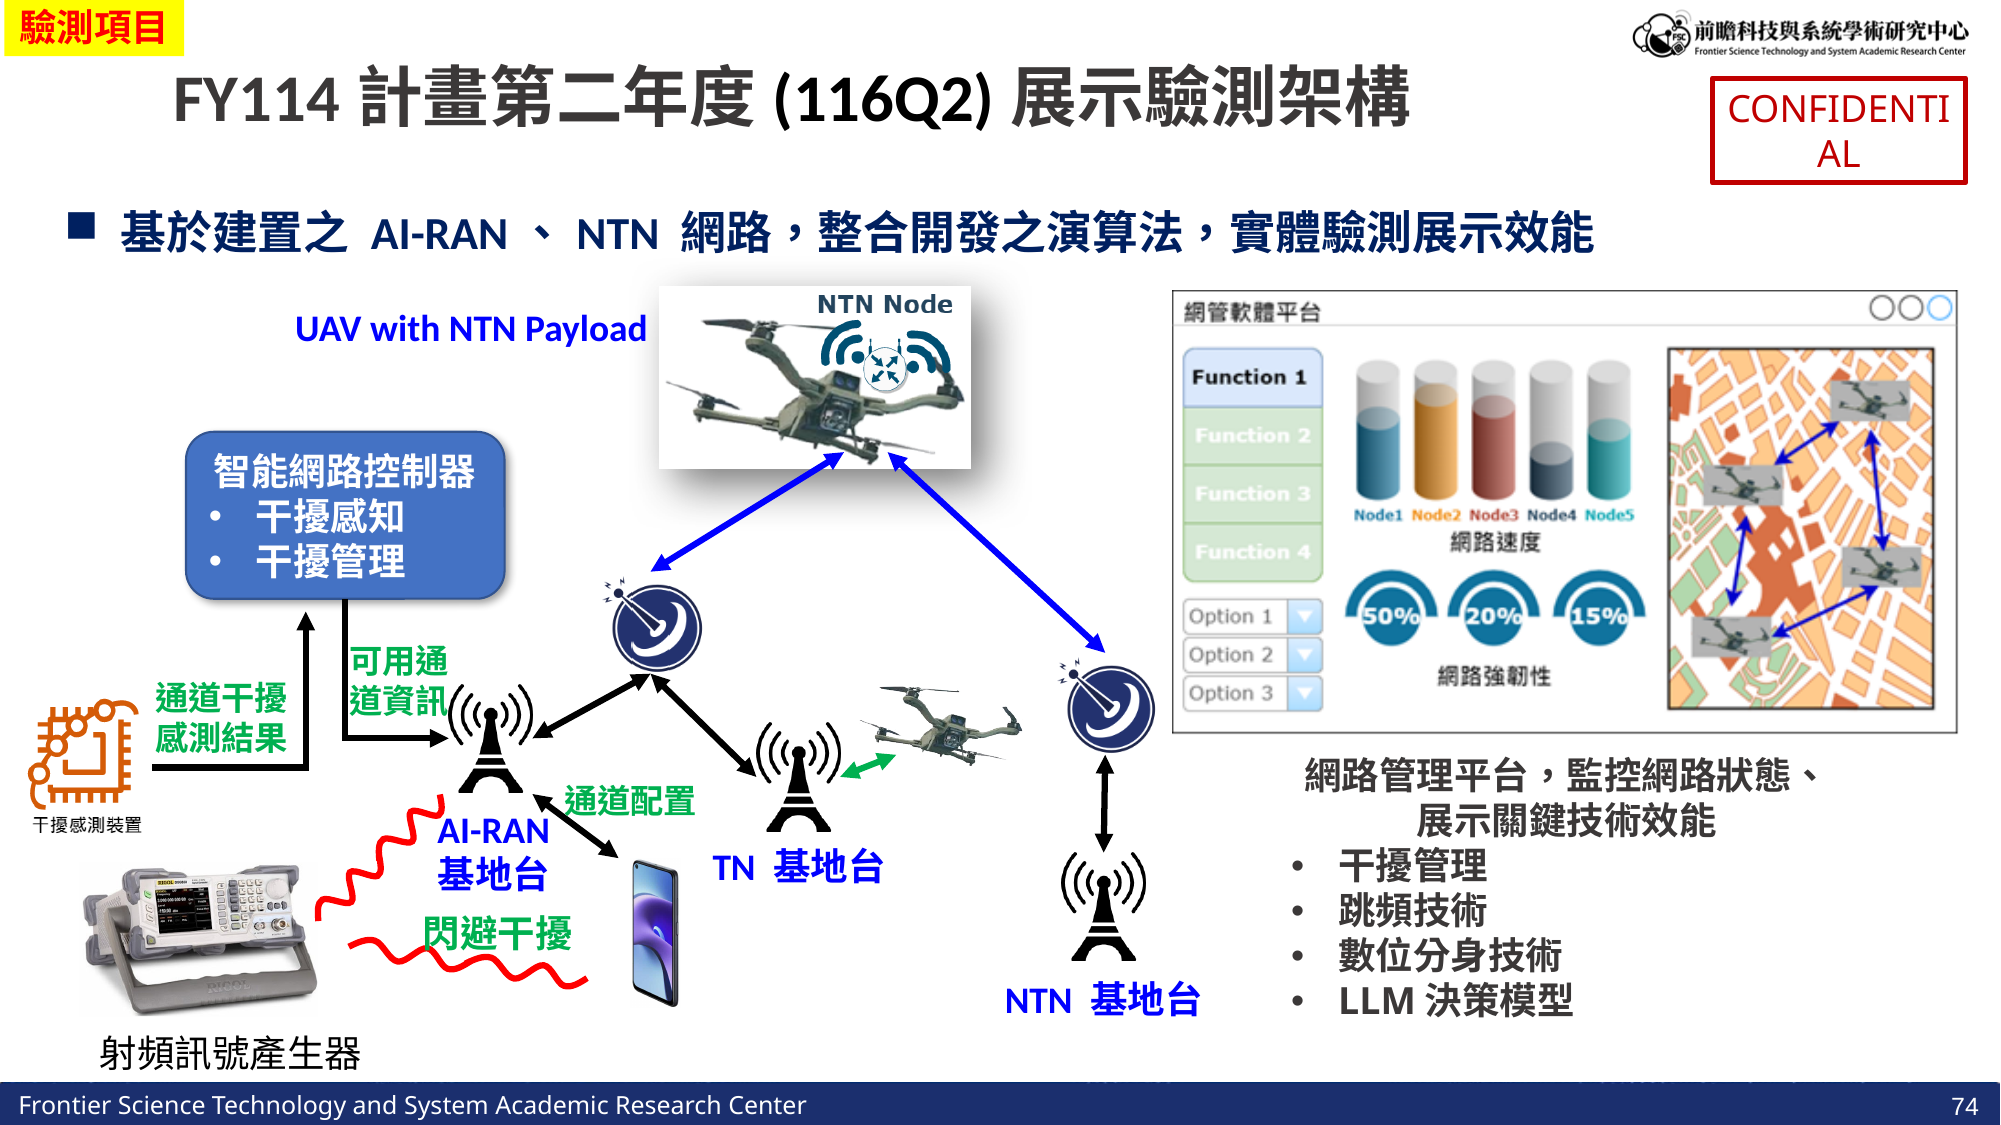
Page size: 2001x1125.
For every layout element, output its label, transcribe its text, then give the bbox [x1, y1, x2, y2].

text_box FY114計畫第二年度(116Q2)展示驗測架構 [158, 47, 1495, 143]
picture [1625, 0, 1980, 68]
text_box 驗測項目 [4, 0, 185, 57]
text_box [1223, 290, 1960, 1034]
text_box 基於建置之 AI-RAN、NTN 網路，整合開發之演算法，實體驗測展示效能 [49, 169, 1966, 267]
text_box CONFIDENTIAL [1712, 78, 1966, 183]
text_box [21, 286, 1223, 1083]
